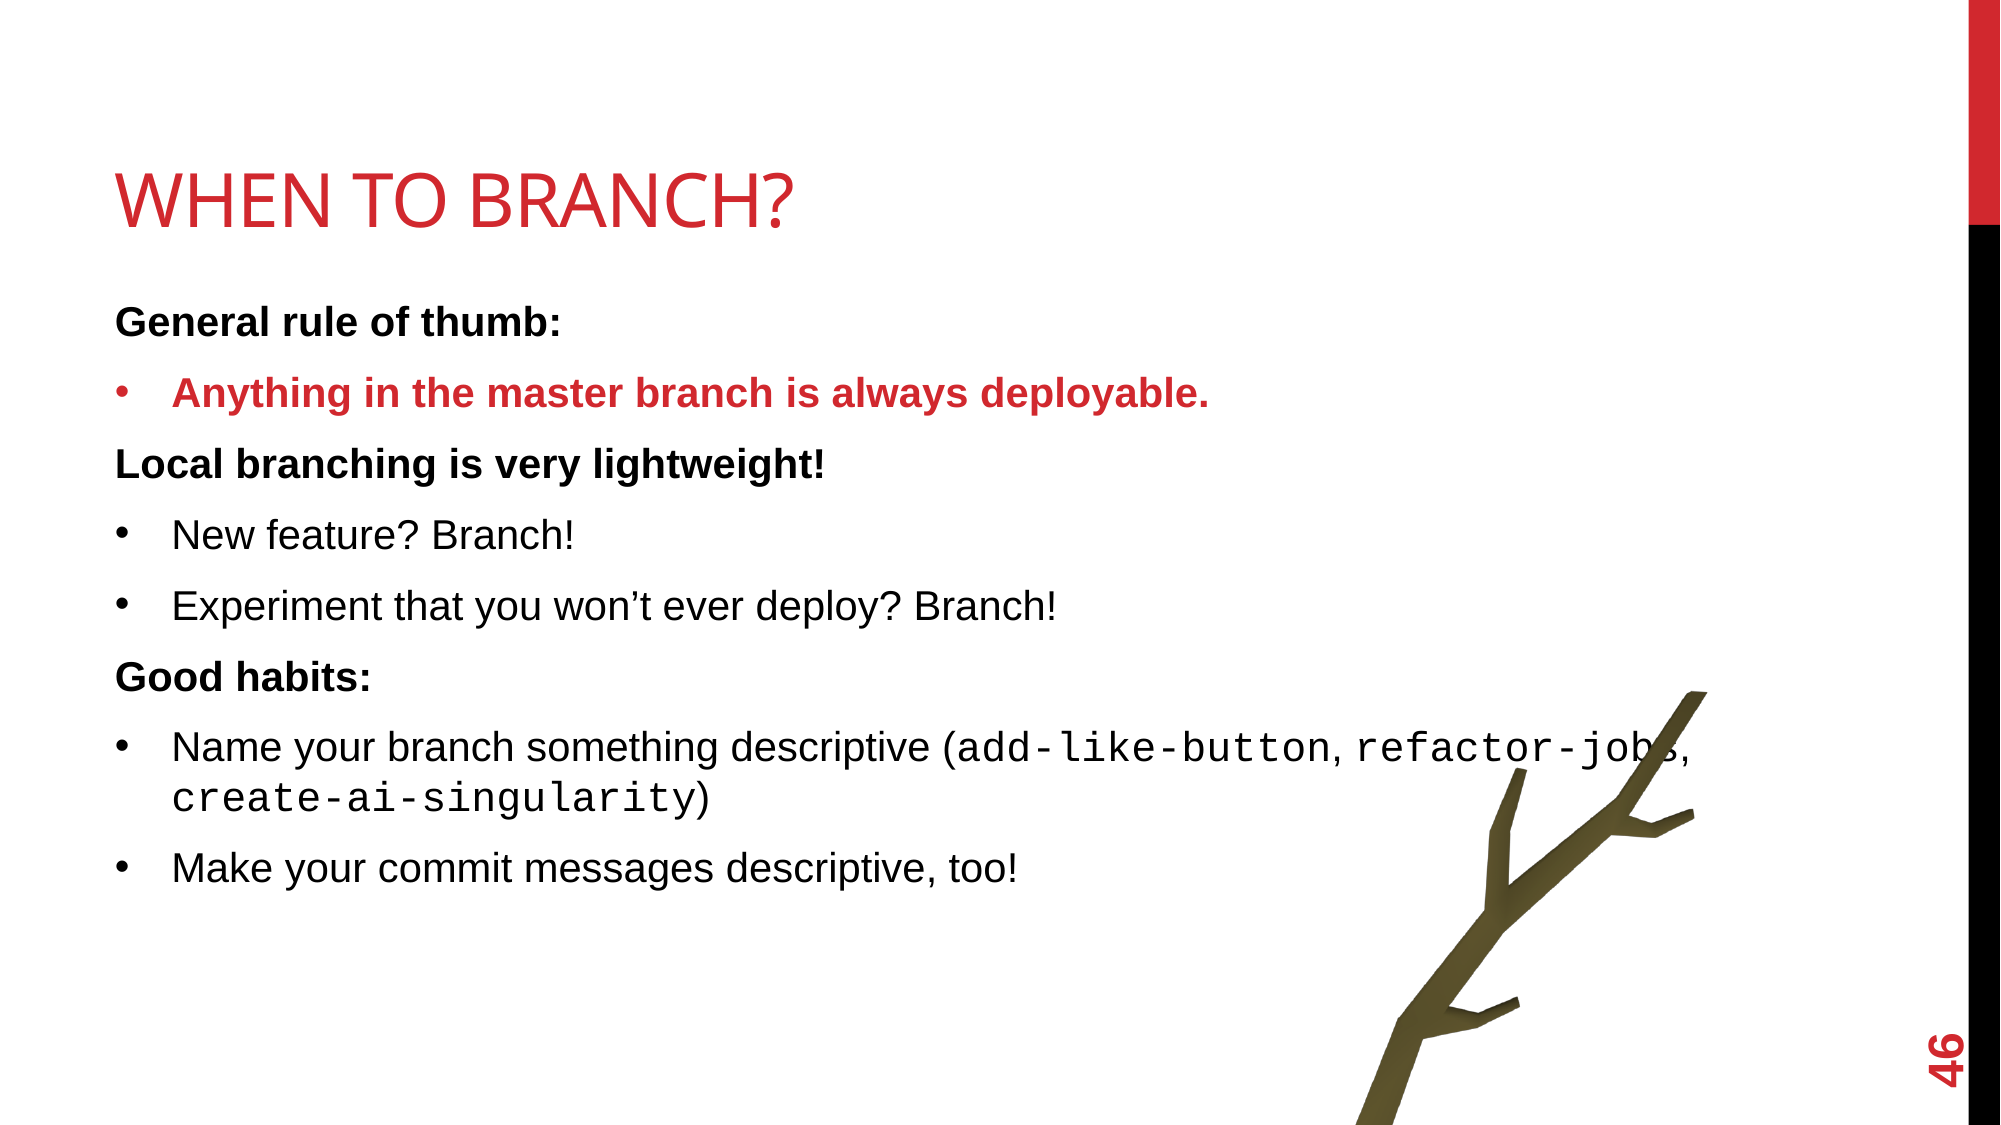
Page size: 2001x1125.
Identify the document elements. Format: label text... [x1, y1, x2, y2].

picture [1348, 690, 1708, 1125]
slide_number 46 [1903, 887, 1984, 1104]
list General rule of thumb: Anything in the master branch is always deployable. Local branching is very lightweight! New feature? Branch! Experiment that you won’t ever deploy? Branch! Good habits: Name your branch something descriptive (add-like-button, refactor-jobs, create-ai-singularity) Make your commit messages descriptive, too! [99, 287, 1767, 1005]
title When to branch? [99, 25, 1367, 250]
